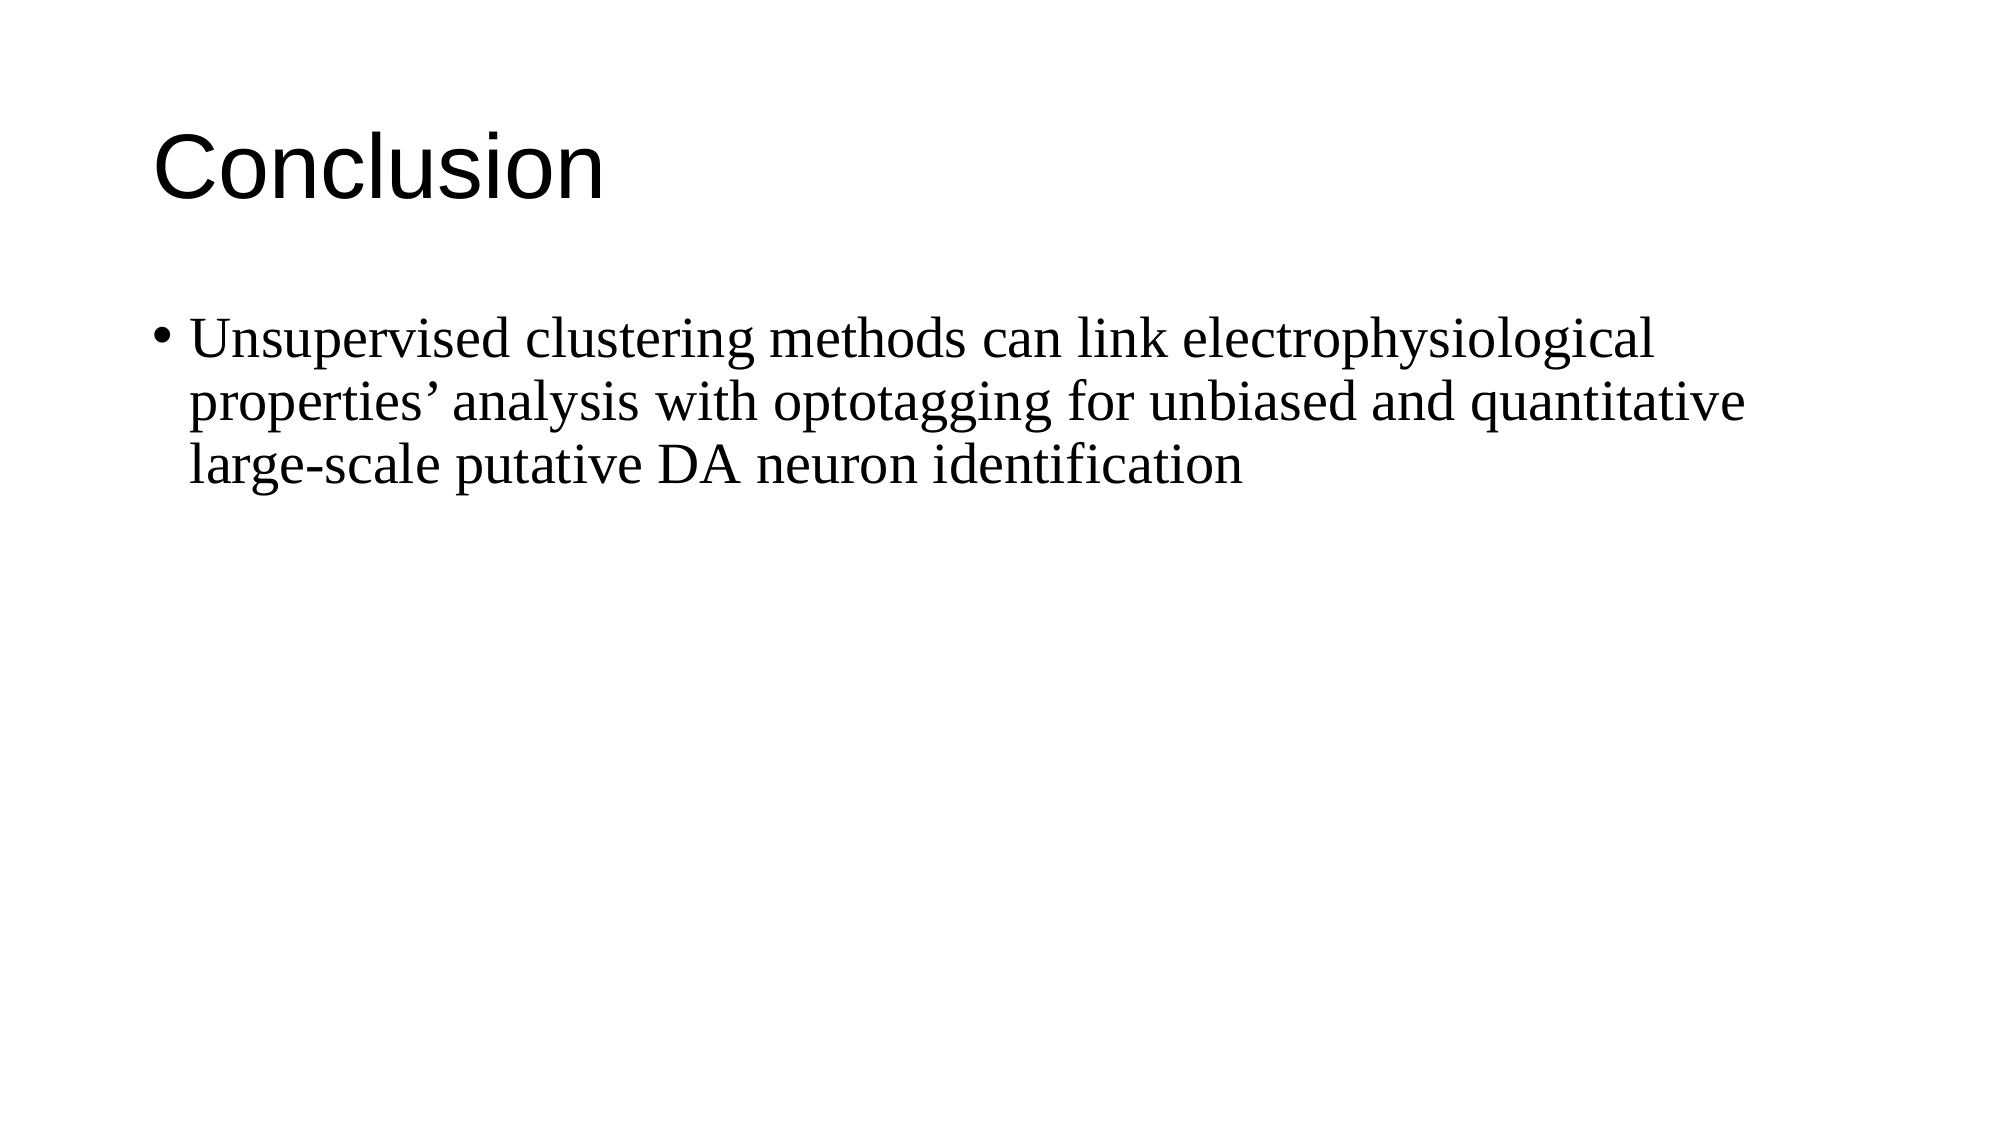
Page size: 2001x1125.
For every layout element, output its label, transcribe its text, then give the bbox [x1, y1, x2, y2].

title Conclusion [137, 59, 1863, 278]
list Unsupervised clustering methods can link electrophysiological properties’ analysis with optotagging for unbiased and quantitative large-scale putative DA neuron identification [137, 299, 1863, 1014]
